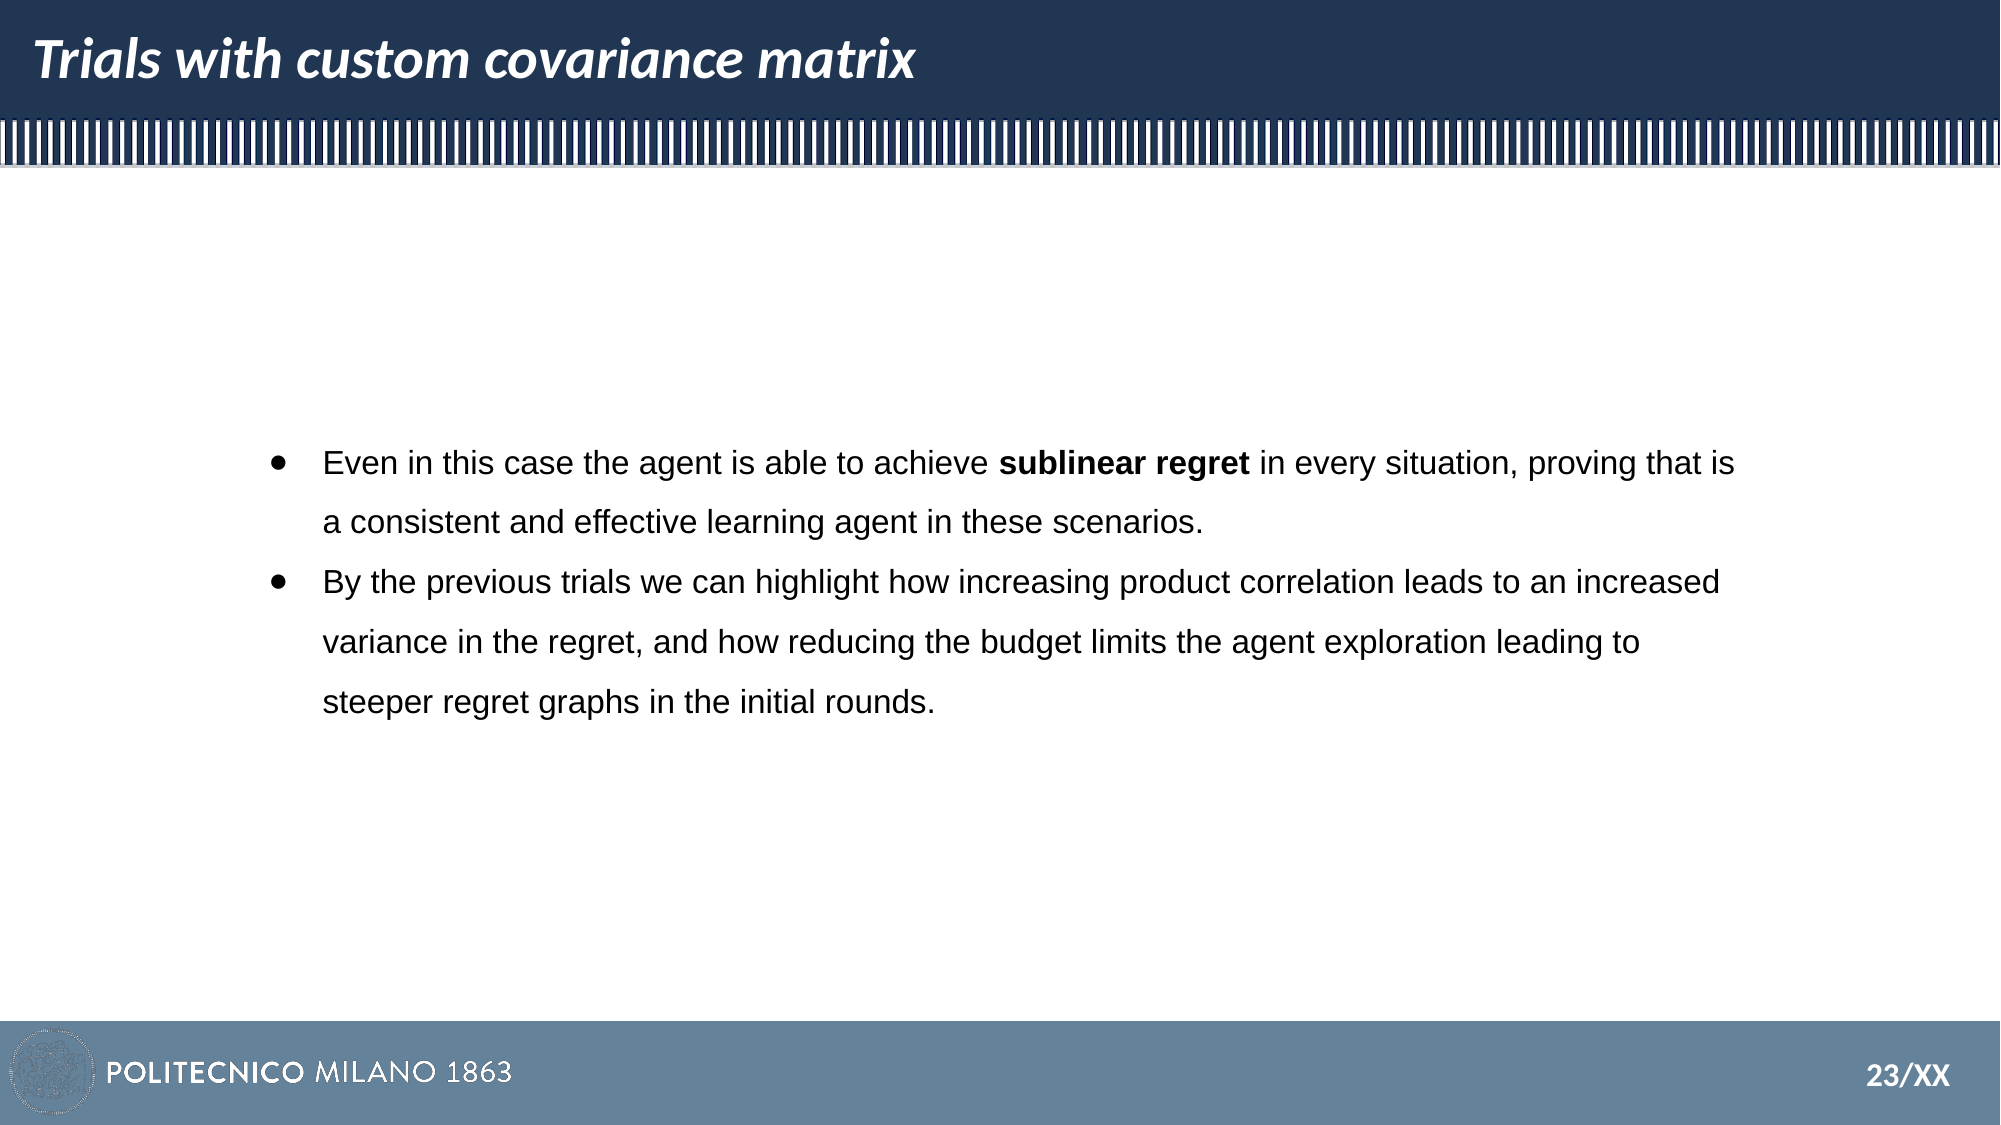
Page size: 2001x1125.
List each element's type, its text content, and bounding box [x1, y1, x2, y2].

slide_number 23/XX [1806, 1043, 1966, 1104]
title Trials with custom covariance matrix [17, 14, 1161, 104]
picture [0, 0, 2000, 168]
picture [0, 1021, 2000, 1125]
text_box Even in this case the agent is able to achieve sublinear regret in every situation, proving that is a consistent and effective learning agent in these scenarios. By the previous trials we can highlight how increasing product correlation leads to an increased variance in the regret, and how reducing the budget limits the agent exploration leading to steeper regret graphs in the initial rounds. [232, 405, 1768, 736]
